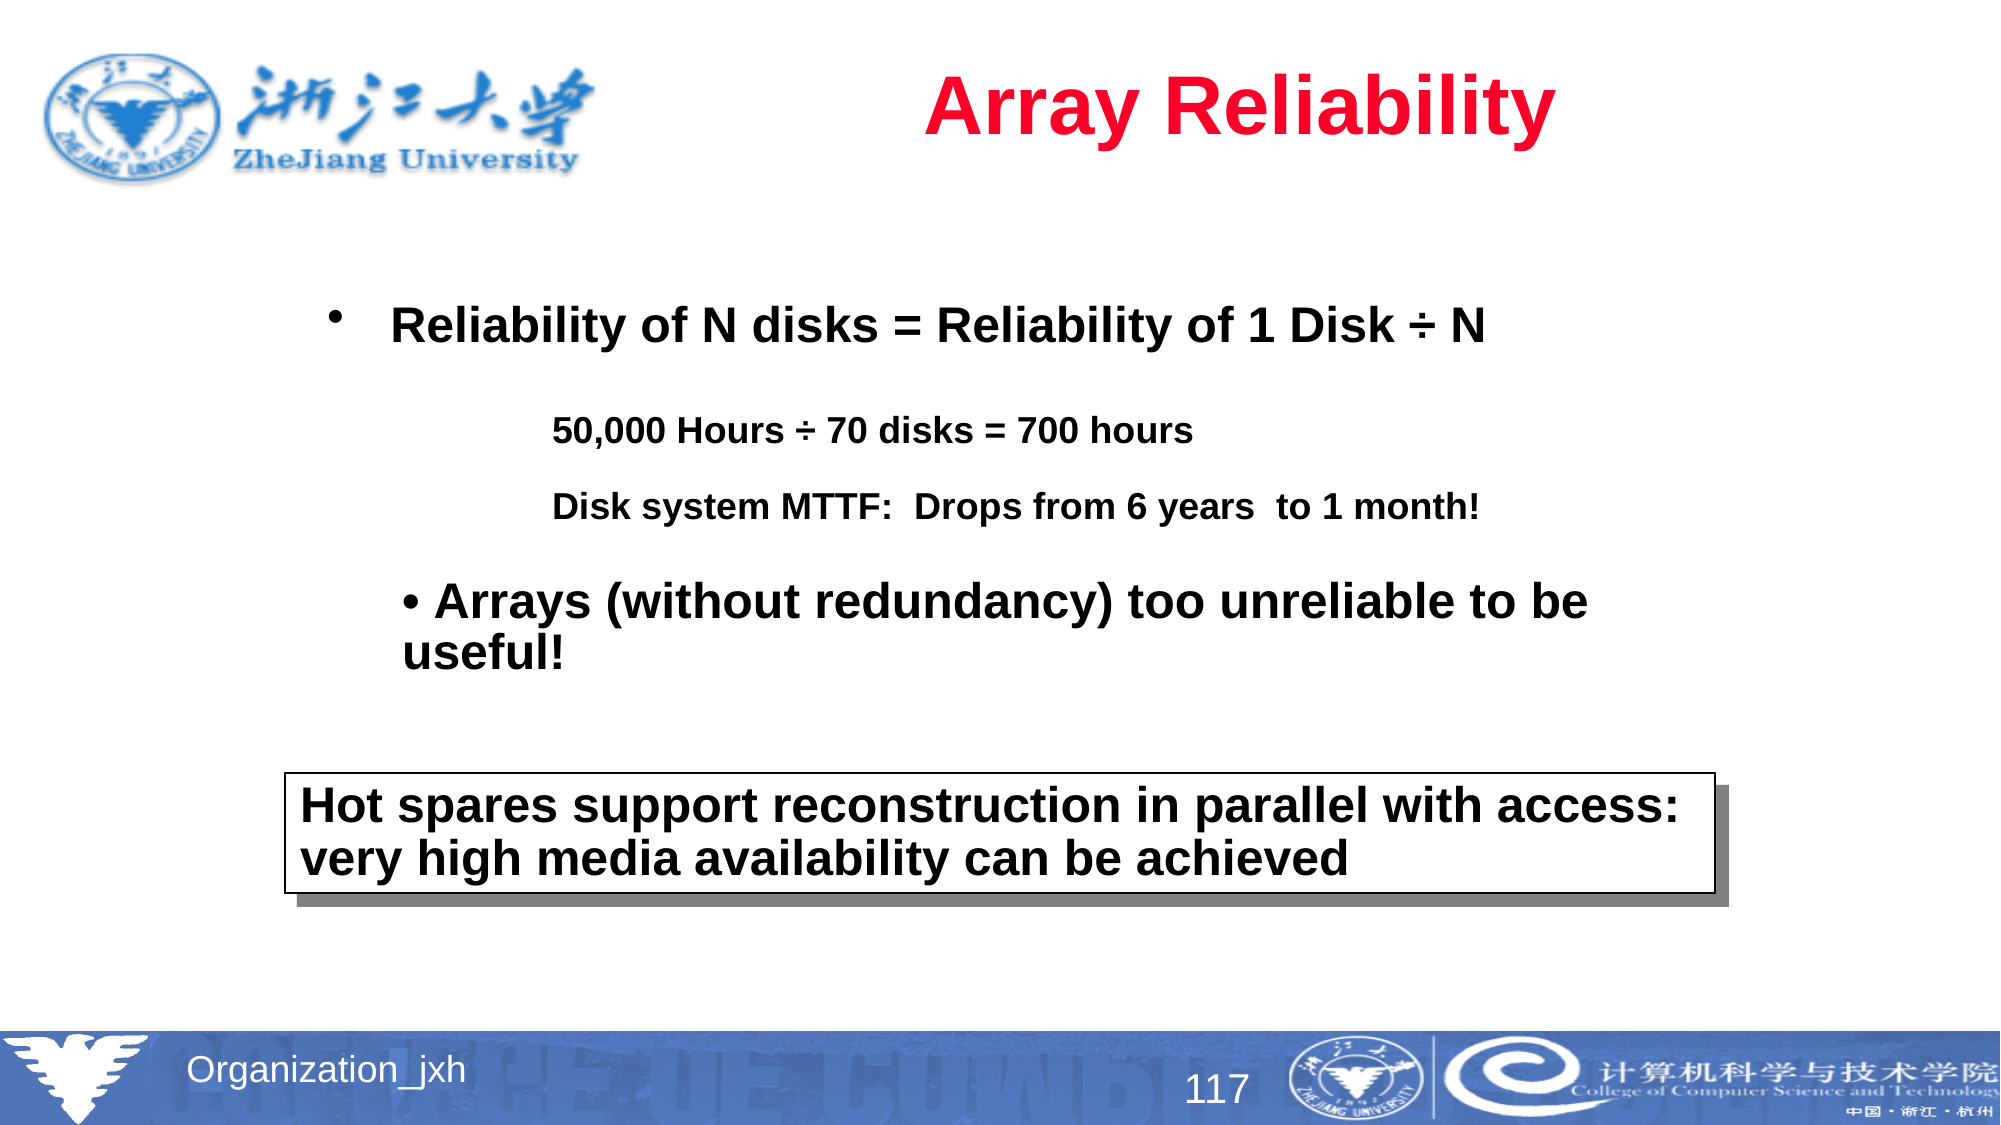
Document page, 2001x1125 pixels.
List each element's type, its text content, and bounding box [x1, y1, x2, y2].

picture [31, 46, 604, 188]
text_box Reliability of N disks = Reliability of 1 Disk ÷ N 50,000 Hours ÷ 70 disks = 700 hours Disk system MTTF: Drops from 6 years to 1 month! • Arrays (without redundancy) too unreliable to be useful! [316, 297, 1716, 685]
title Array Reliability [835, 46, 1645, 156]
text_box Hot spares support reconstruction in parallel with access: very high media availability can be achieved [285, 773, 1715, 894]
picture [0, 1031, 2000, 1125]
